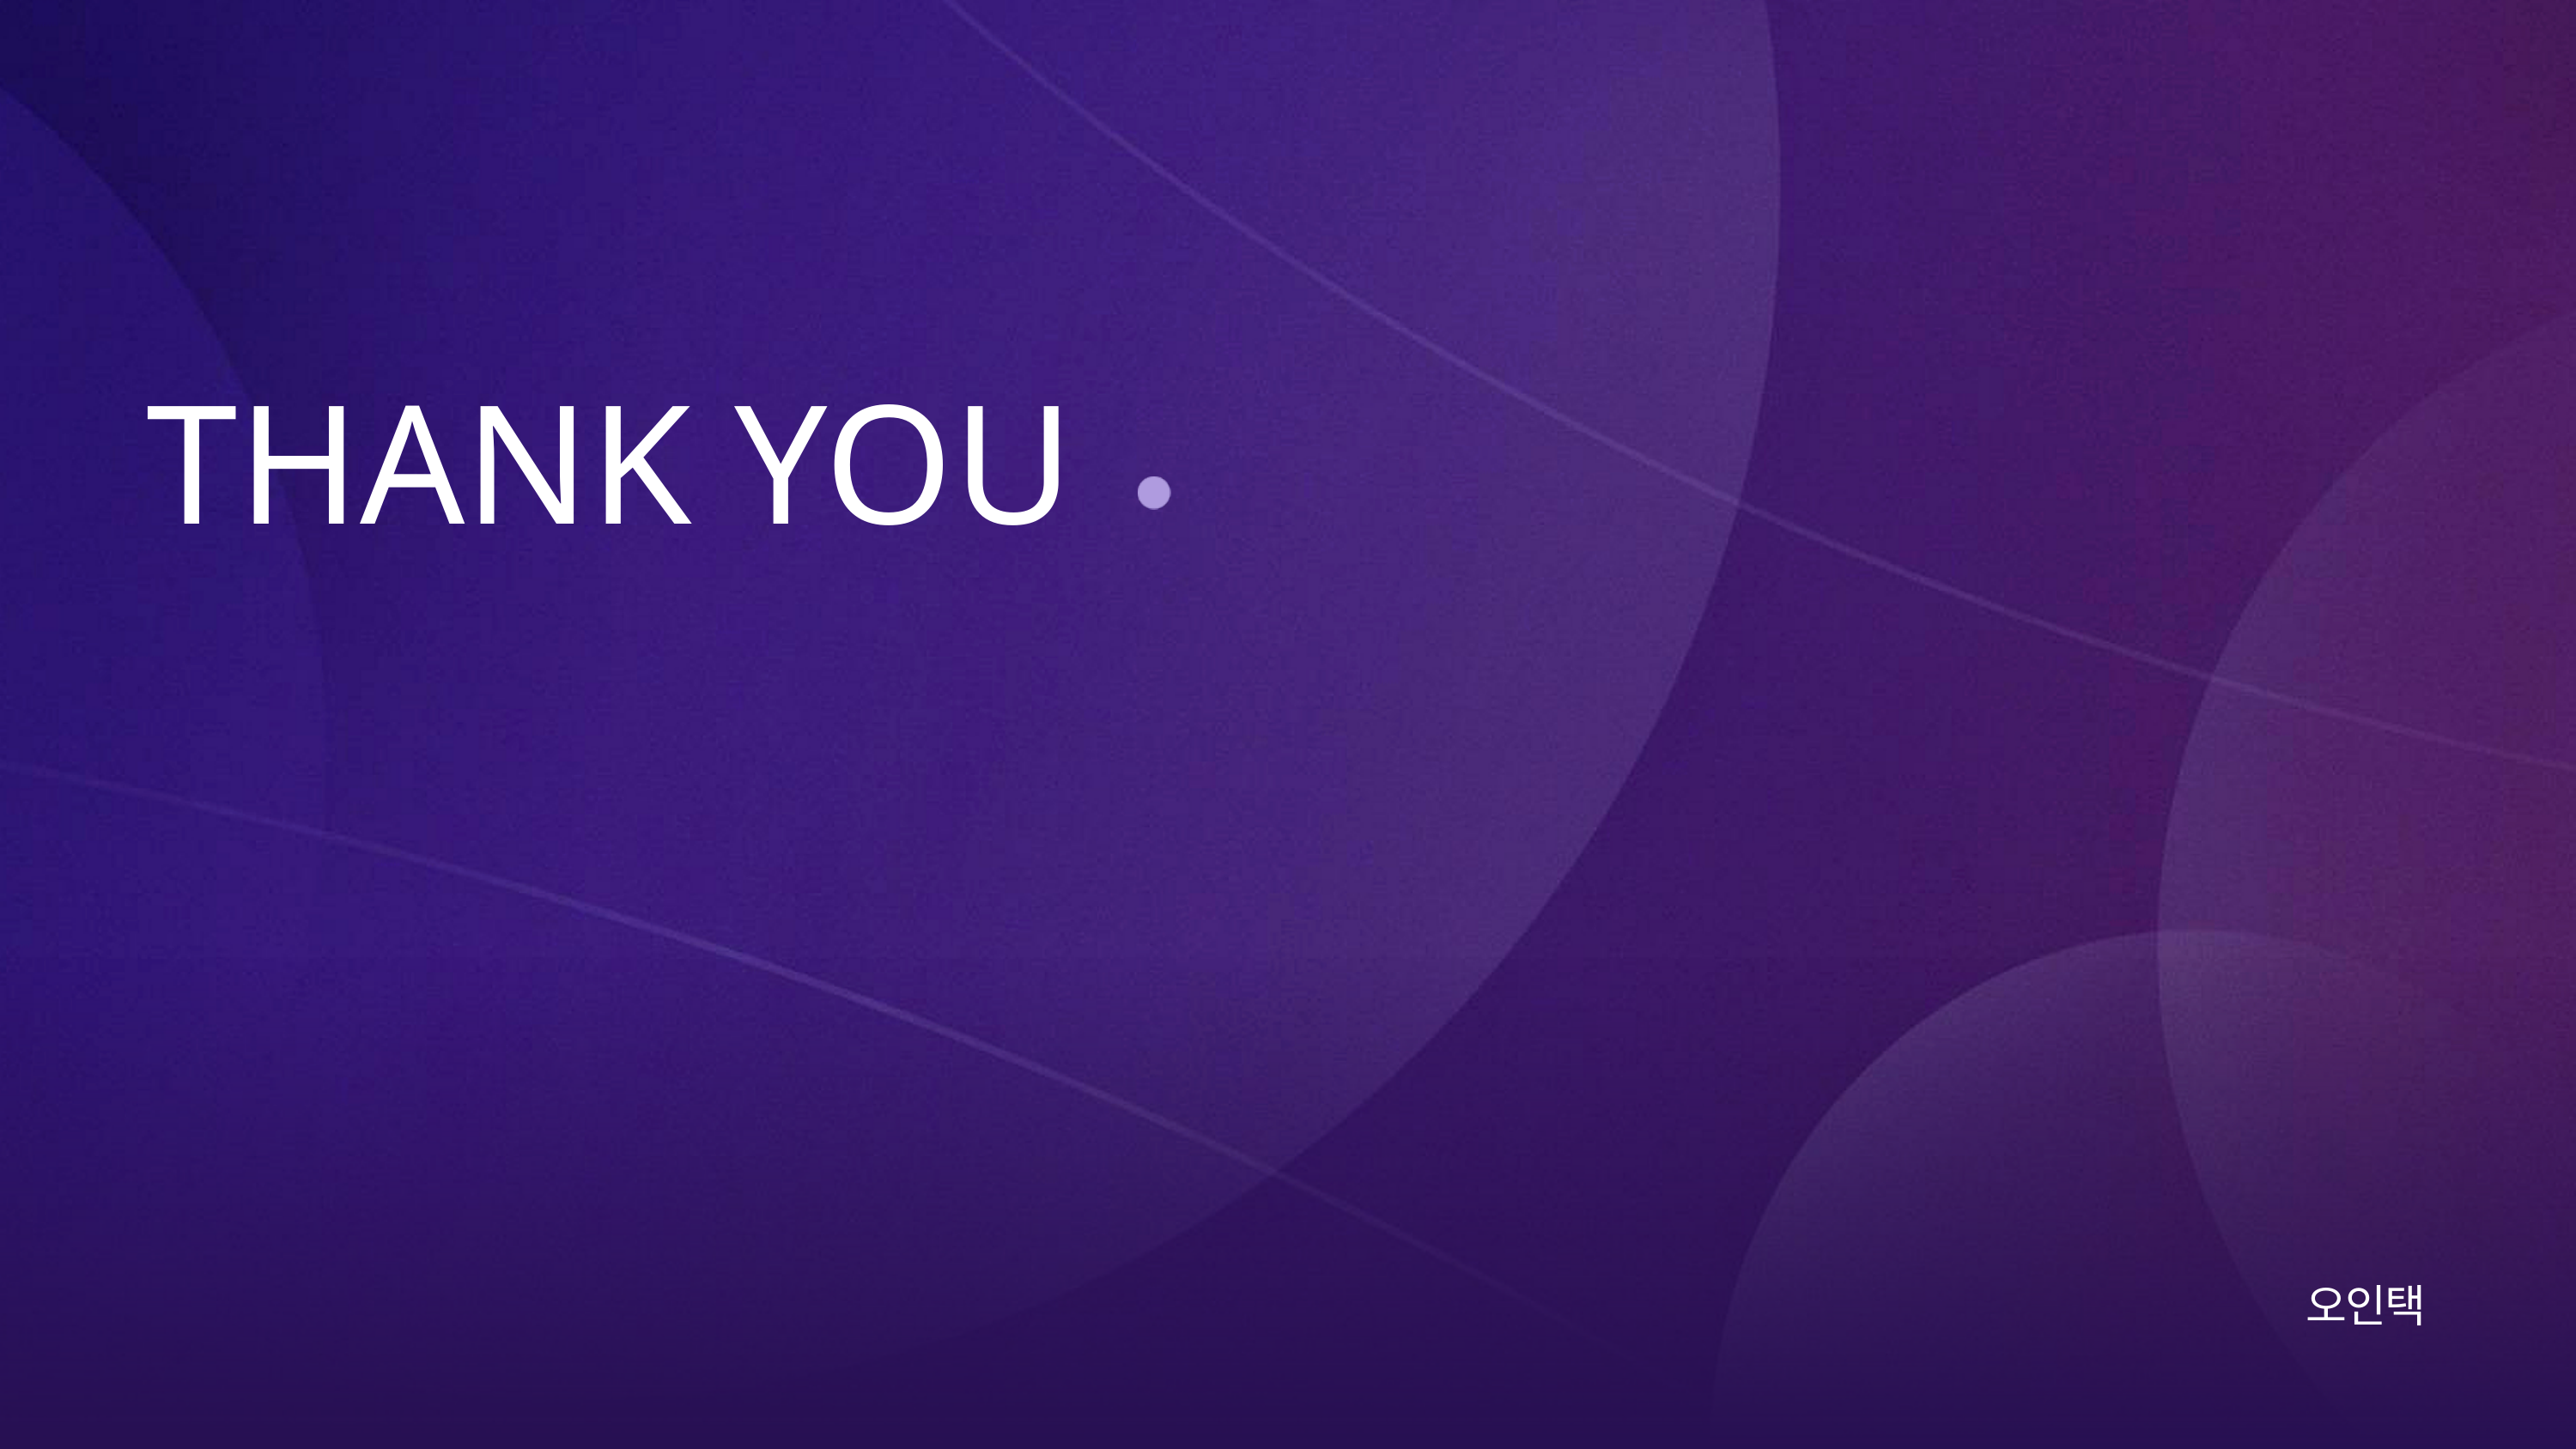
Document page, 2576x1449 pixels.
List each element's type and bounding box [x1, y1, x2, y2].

text_box [1137, 476, 1171, 510]
text_box [0, 0, 2576, 1449]
